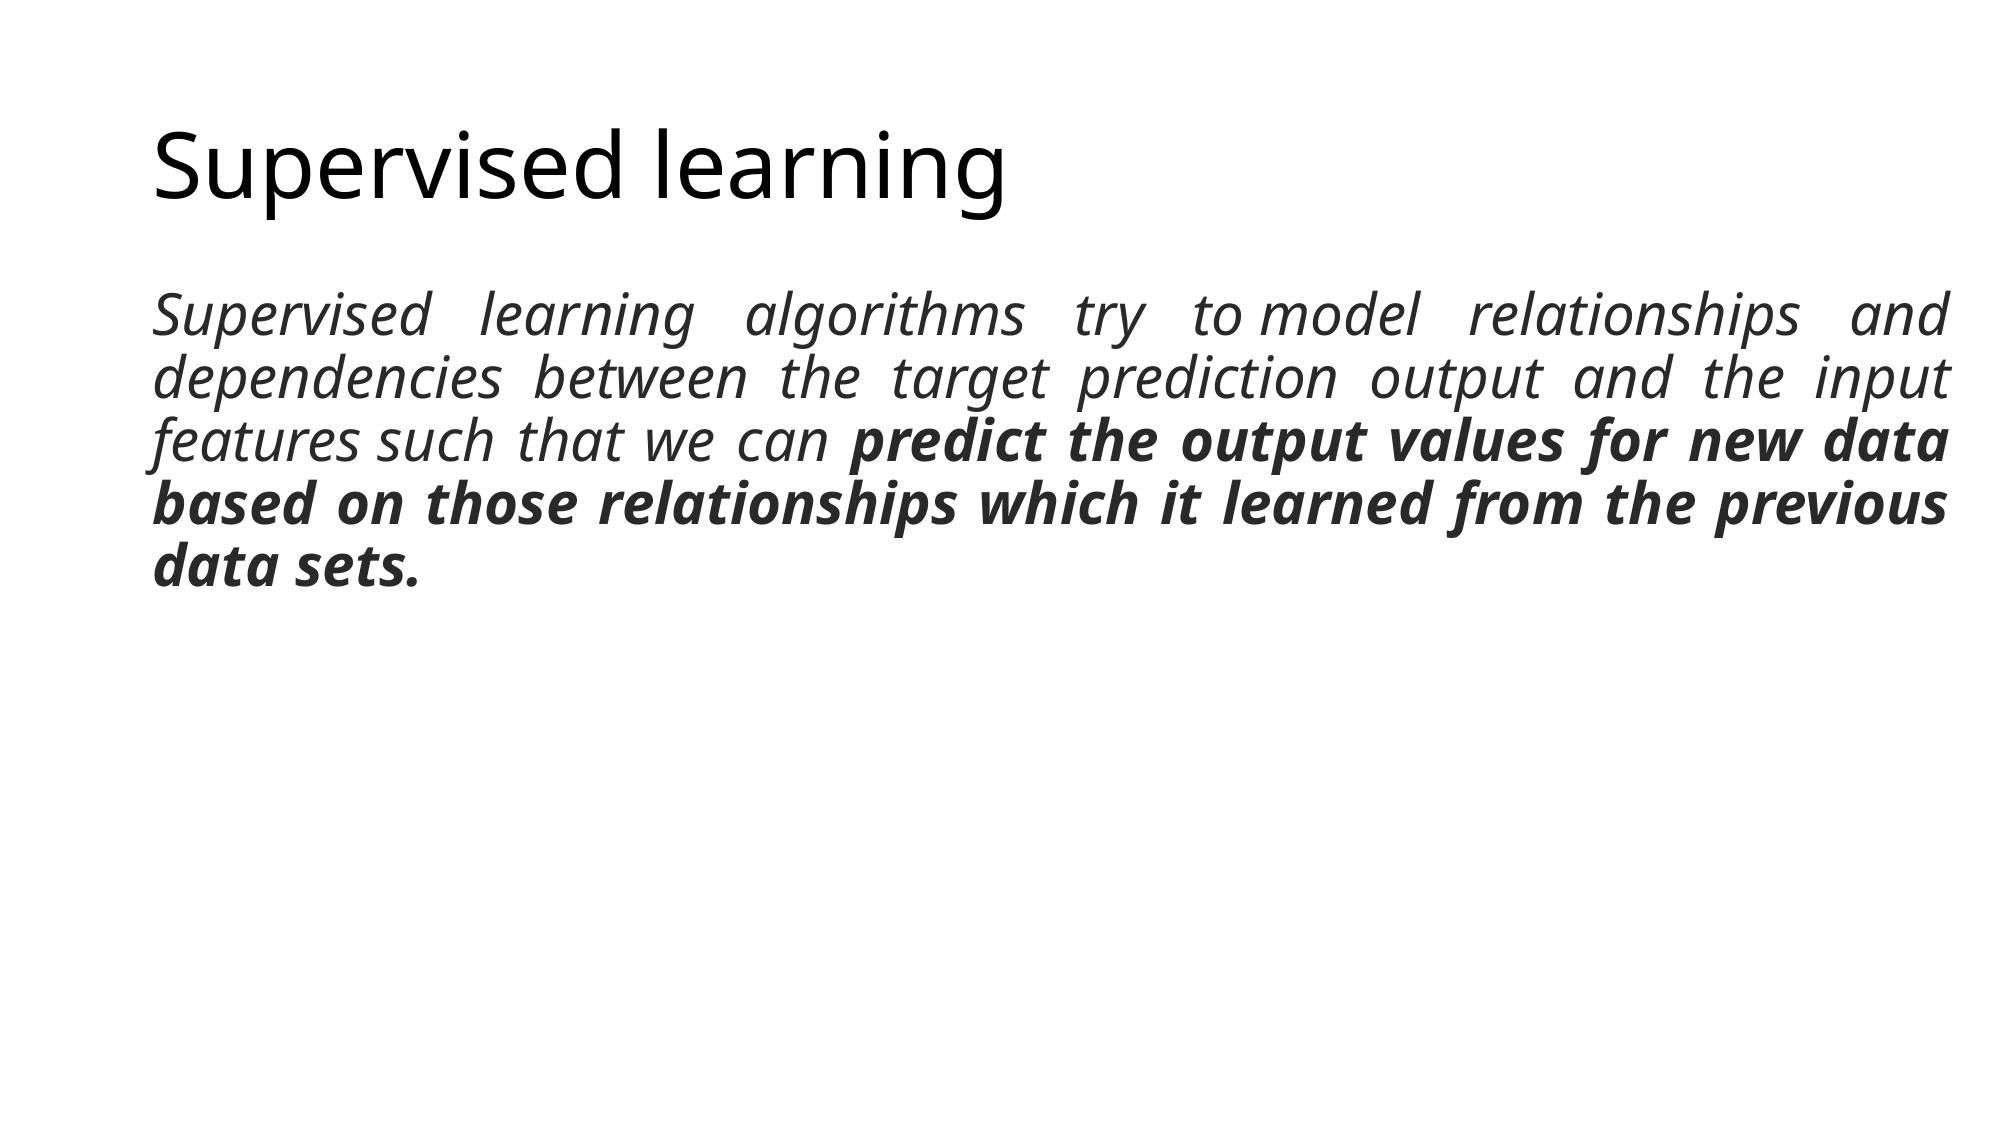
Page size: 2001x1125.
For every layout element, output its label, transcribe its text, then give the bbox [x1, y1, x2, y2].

title Supervised learning [137, 59, 1863, 277]
list Supervised learning algorithms try to model relationships and dependencies between the target prediction output and the input features such that we can predict the output values for new data based on those relationships which it learned from the previous data sets. [137, 277, 1966, 726]
